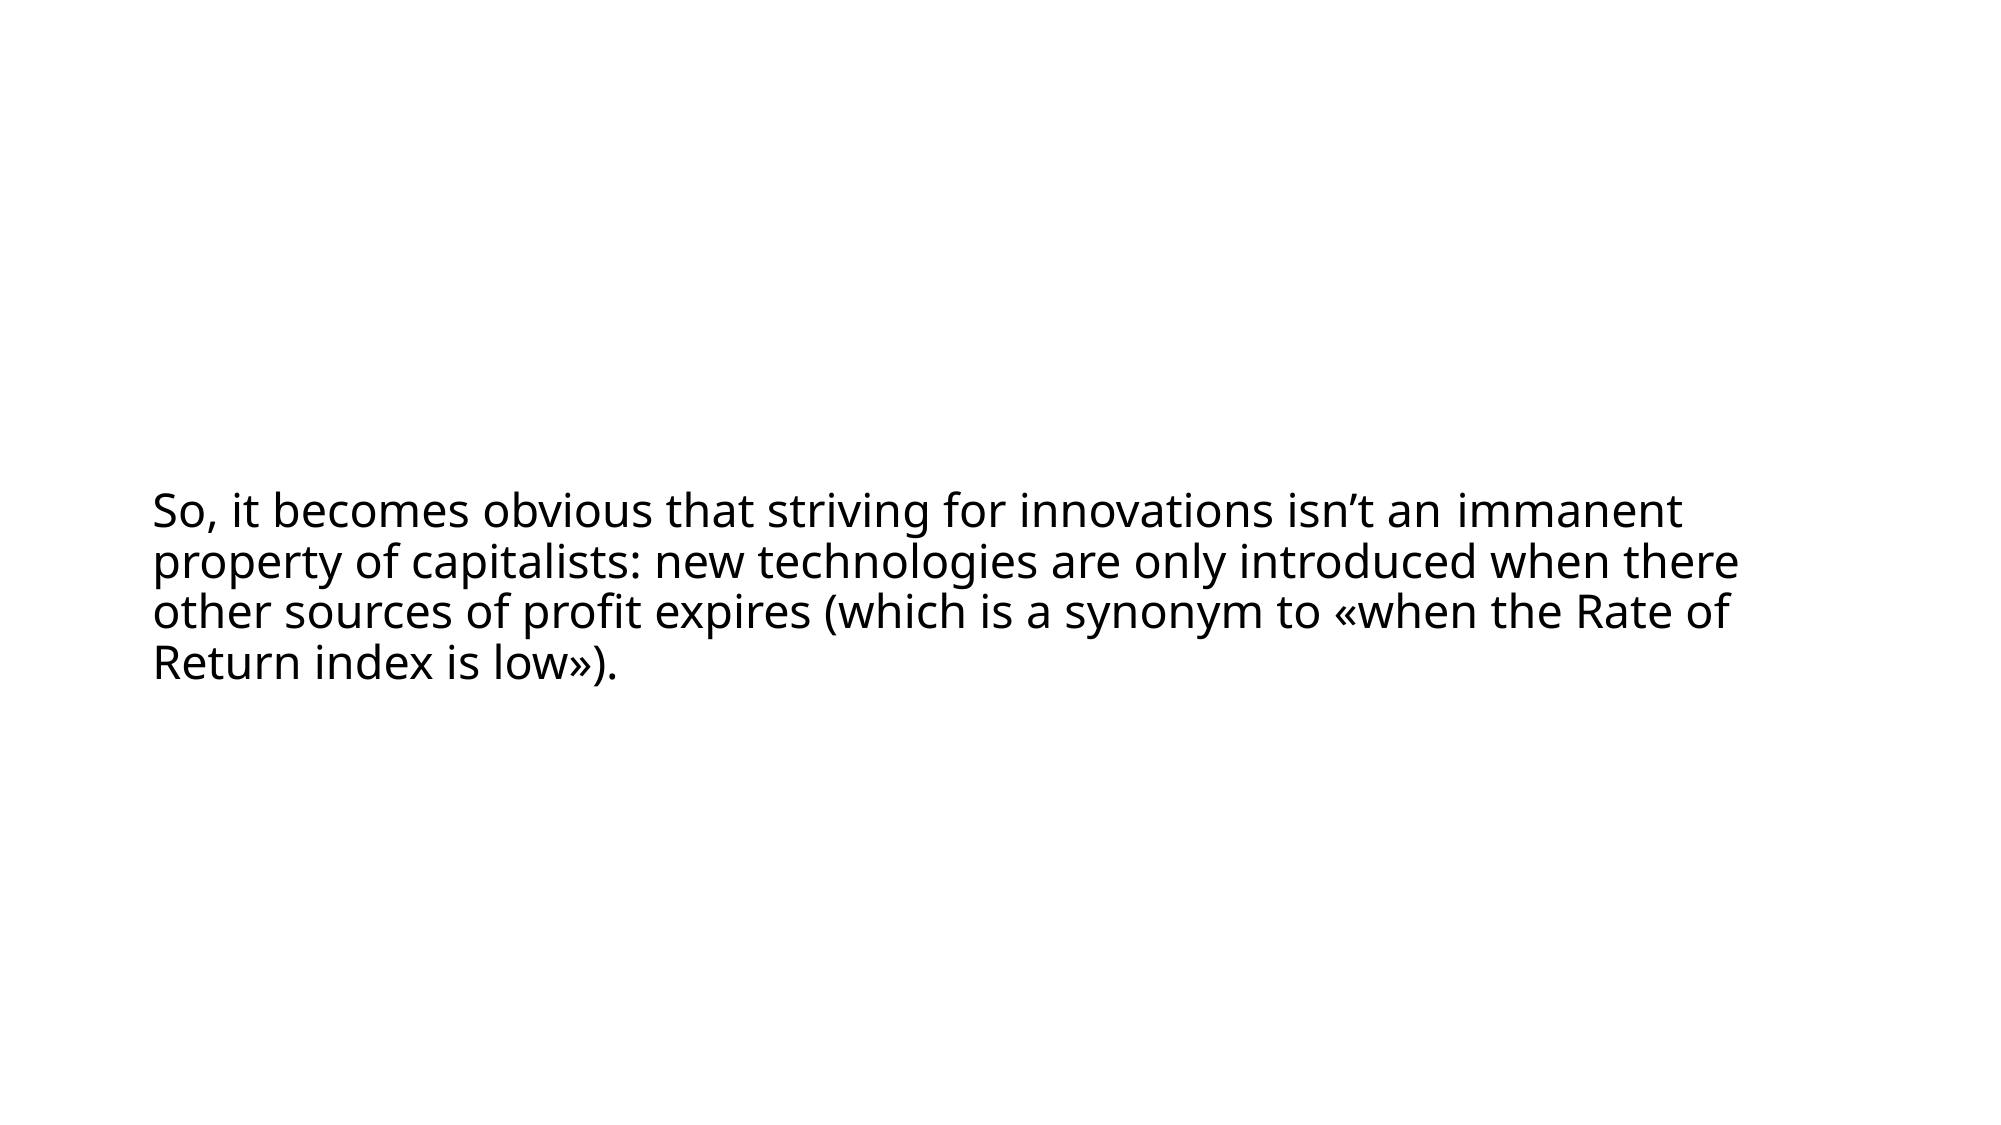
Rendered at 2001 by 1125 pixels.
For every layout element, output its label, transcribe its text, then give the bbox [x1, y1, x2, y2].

title So, it becomes obvious that striving for innovations isn’t an immanent property of capitalists: new technologies are only introduced when there other sources of profit expires (which is a synonym to «when the Rate of Return index is low»). [137, 479, 1863, 697]
